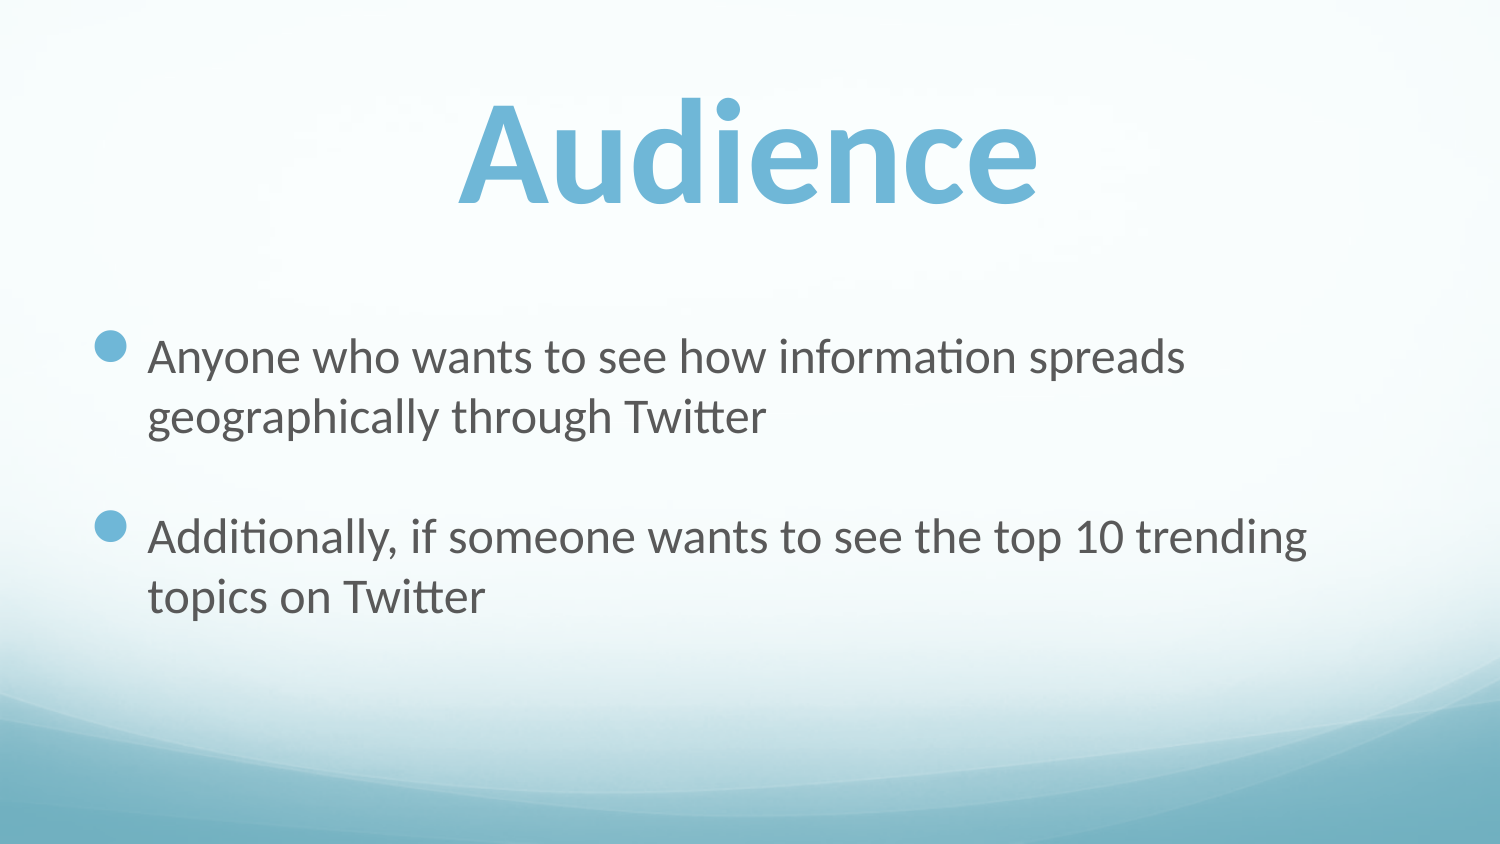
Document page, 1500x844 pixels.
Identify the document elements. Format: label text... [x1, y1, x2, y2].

list Anyone who wants to see how information spreads geographically through Twitter Additionally, if someone wants to see the top 10 trending topics on Twitter [75, 248, 1425, 808]
title Audience [75, 107, 1425, 248]
